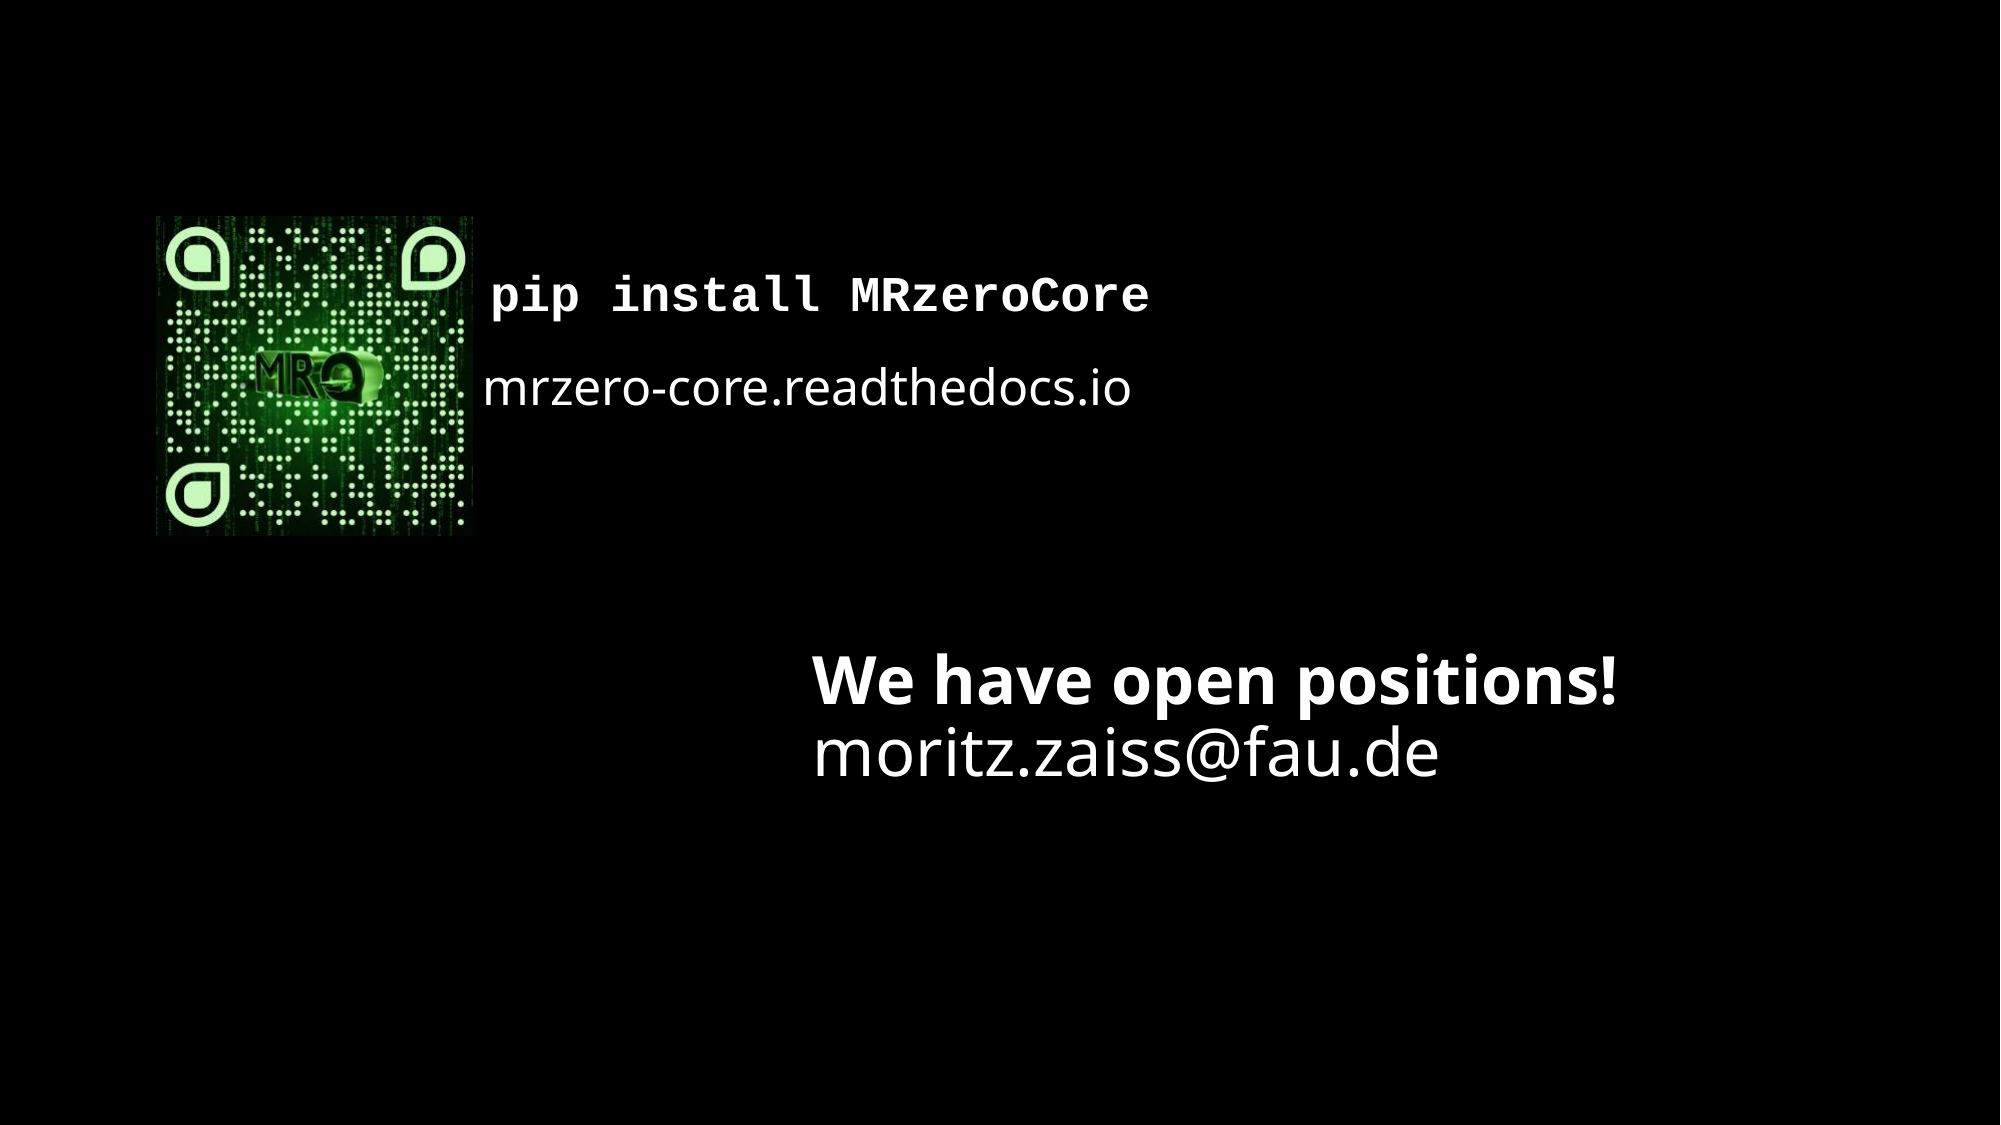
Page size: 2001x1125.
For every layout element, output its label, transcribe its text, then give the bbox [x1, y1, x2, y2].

picture [156, 216, 473, 536]
text_box pip install MRzeroCore [475, 254, 1166, 330]
text_box mrzero-core.readthedocs.io [473, 348, 1334, 431]
title We have open positions! moritz.zaiss@fau.de [797, 648, 1795, 791]
